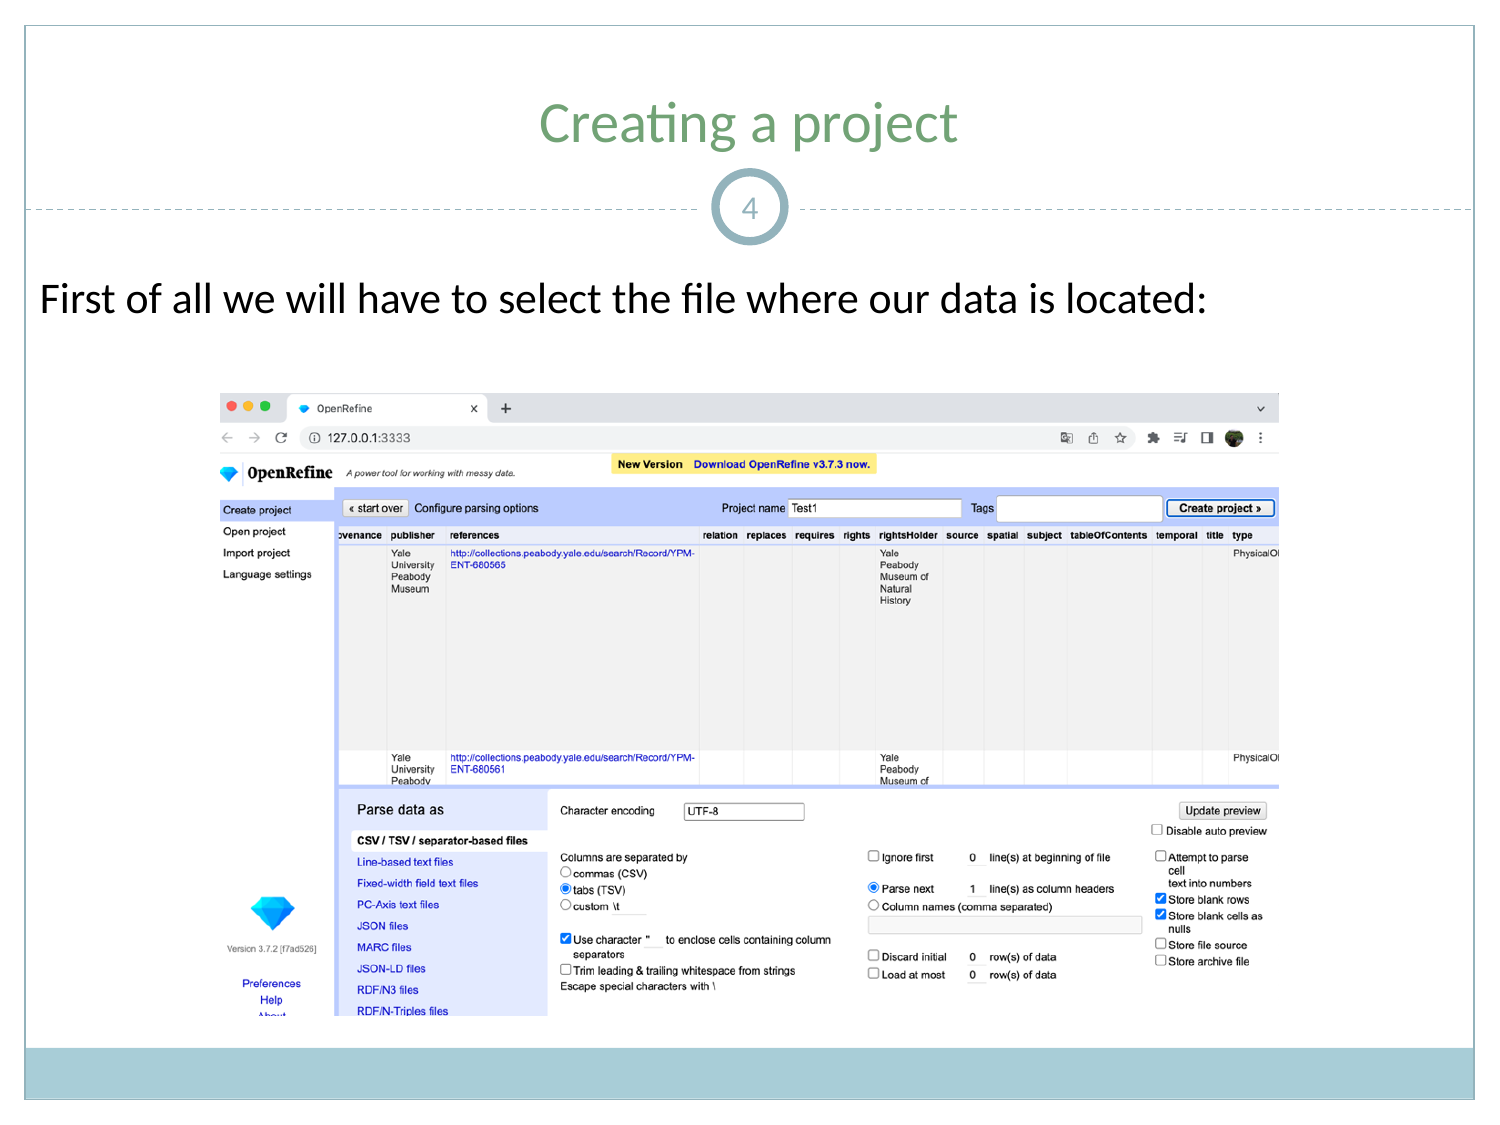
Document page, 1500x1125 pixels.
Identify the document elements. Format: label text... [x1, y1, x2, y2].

text_box First of all we will have to select the file where our data is located: [24, 260, 1471, 339]
title Creating a project [49, 37, 1450, 162]
slide_number ‹#› [712, 169, 788, 243]
picture [220, 392, 1279, 1016]
